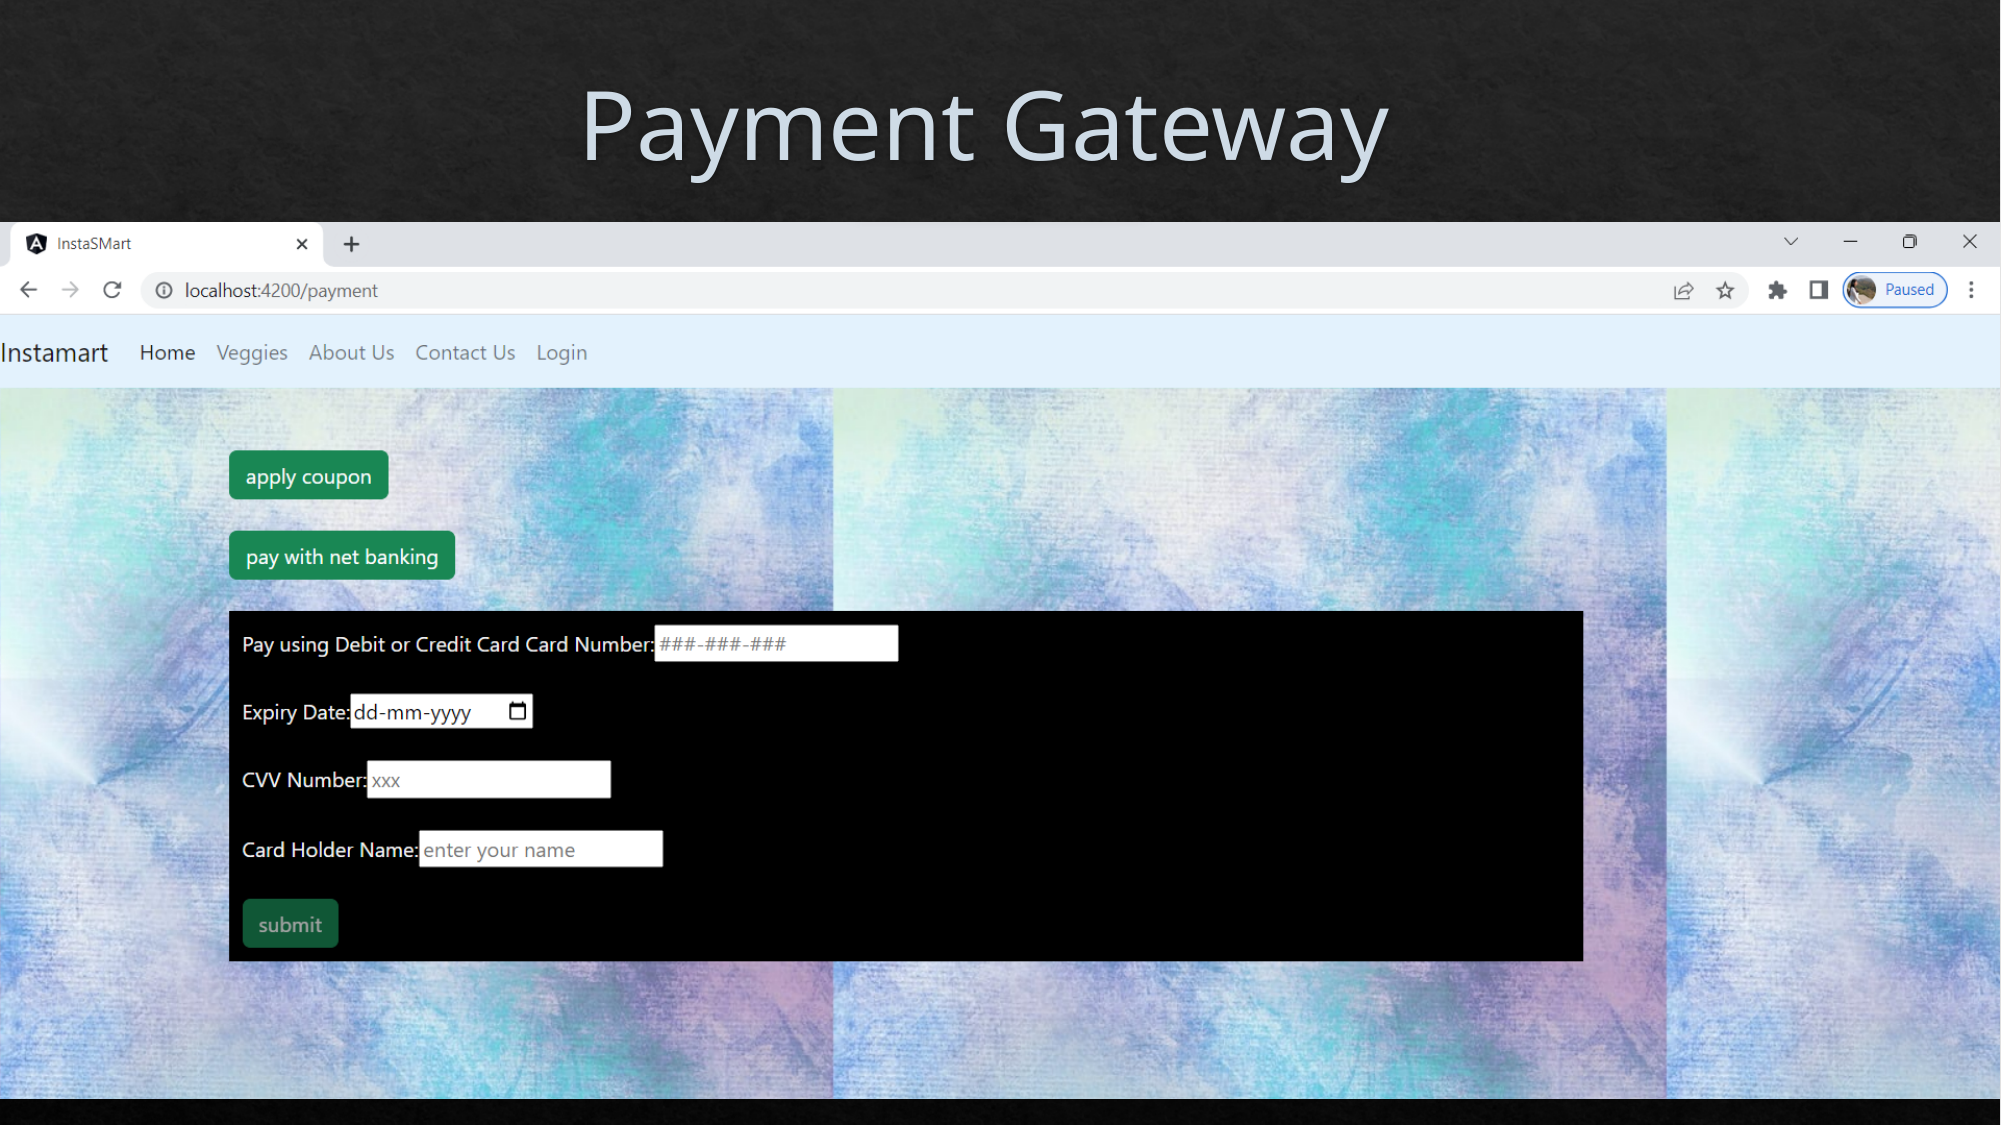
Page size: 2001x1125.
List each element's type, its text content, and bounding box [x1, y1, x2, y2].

picture [0, 222, 2000, 1099]
title Payment Gateway [134, 26, 1833, 217]
